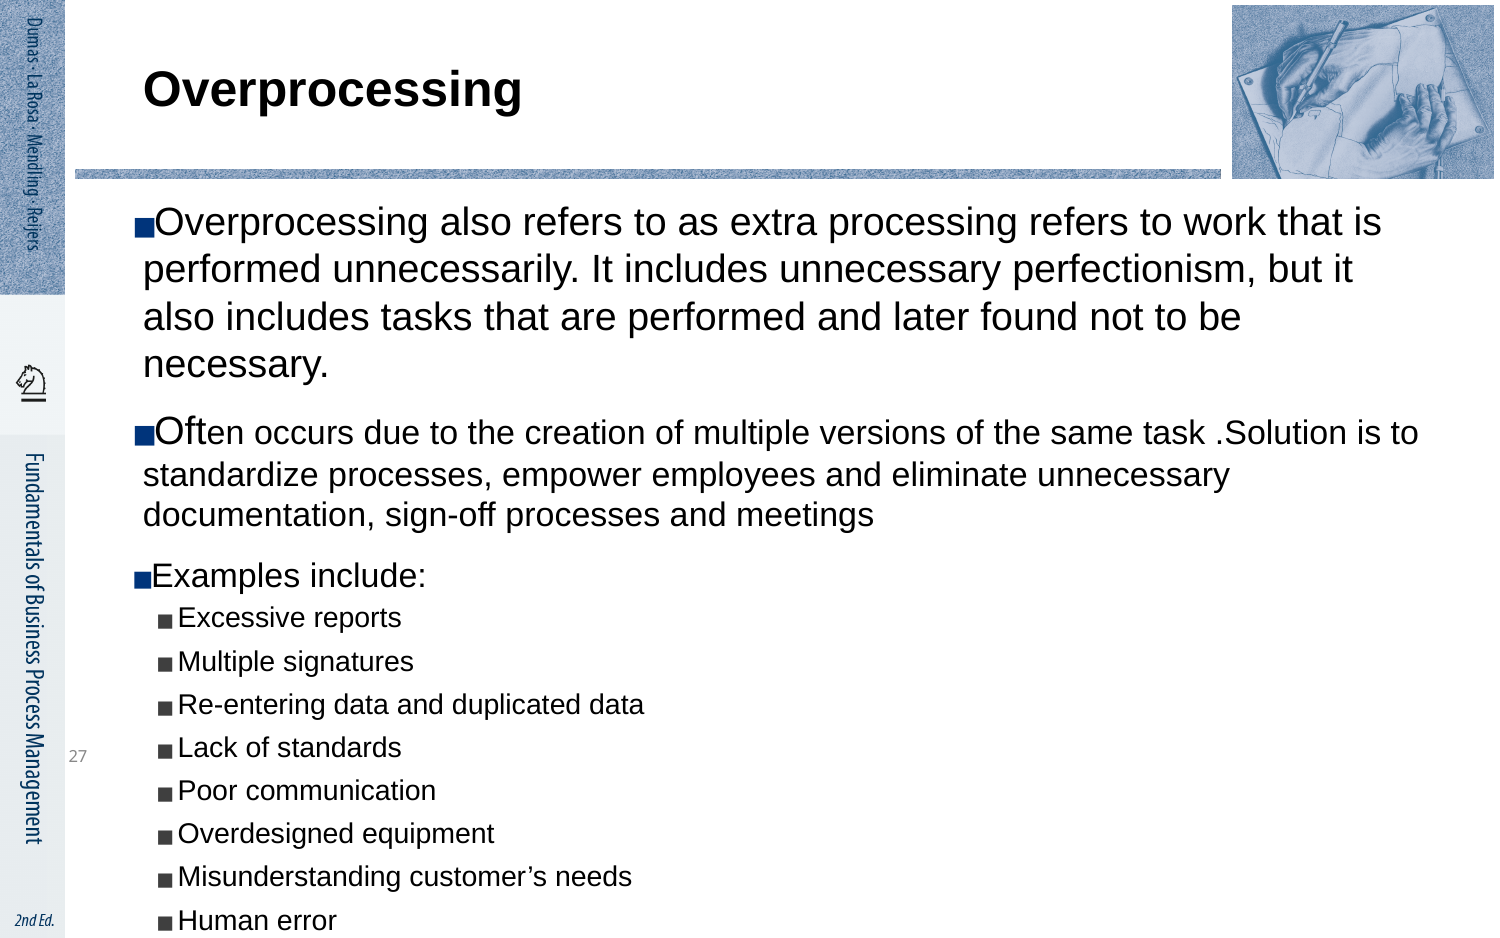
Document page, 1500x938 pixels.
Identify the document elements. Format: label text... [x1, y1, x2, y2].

slide_number 27 [56, 739, 167, 776]
picture [75, 169, 1221, 179]
list Overprocessing also refers to as extra processing refers to work that is performed unnecessarily. It includes unnecessary perfectionism, but it also includes tasks that are performed and later found not to be necessary. Often occurs due to the creation of multiple versions of the same task .Solution is to standardize processes, empower employees and eliminate unnecessary documentation, sign-off processes and meetings Examples include: Excessive reports Multiple signatures Re-entering data and duplicated data Lack of standards Poor communication Overdesigned equipment Misunderstanding customer’s needs Human error [131, 190, 1426, 938]
picture [0, 0, 65, 938]
picture [1232, 5, 1494, 179]
title Overprocessing [131, 12, 1369, 123]
